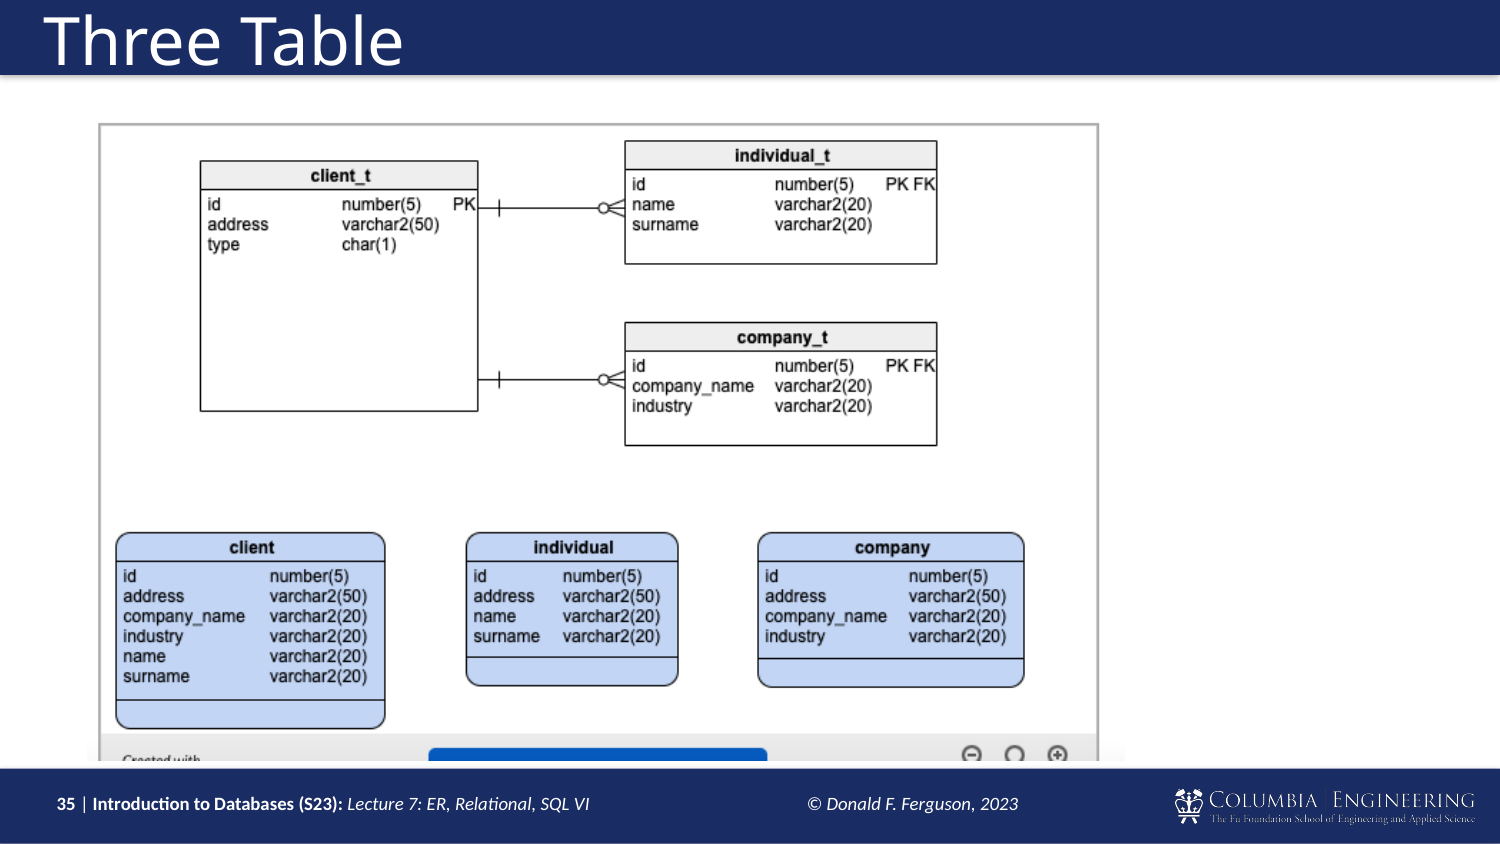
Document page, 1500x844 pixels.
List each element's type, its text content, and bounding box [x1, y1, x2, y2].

title Three Table [28, 0, 1450, 73]
picture [87, 109, 1126, 762]
